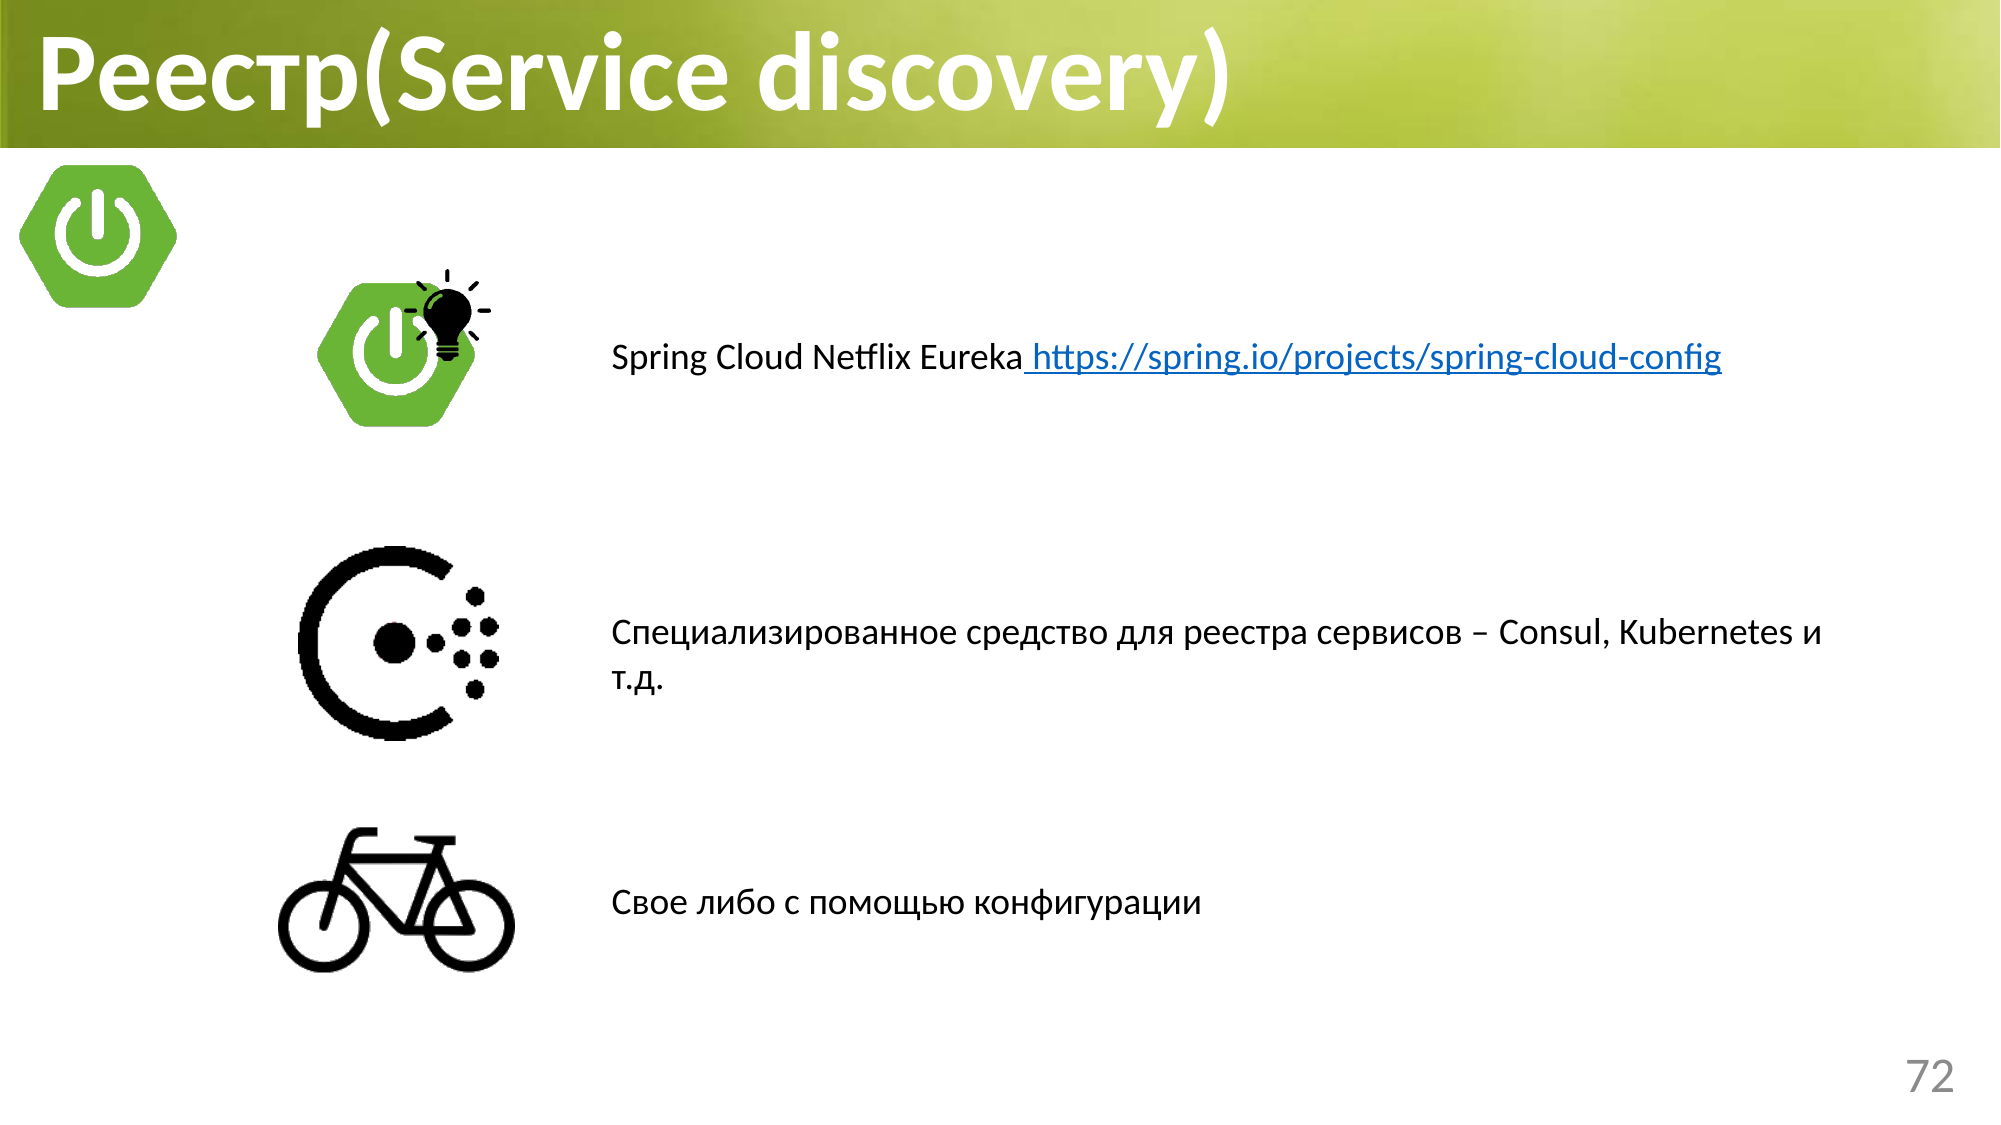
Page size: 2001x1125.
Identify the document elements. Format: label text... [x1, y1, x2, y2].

picture [277, 781, 515, 1019]
text_box Свое либо с помощью конфигурации [596, 869, 1878, 930]
picture [298, 265, 494, 444]
picture [0, 0, 2000, 325]
picture [298, 546, 499, 741]
text_box Специализированное средство для реестра сервисов – Consul, Kubernetes и т.д. [596, 599, 1878, 705]
slide_number 72 [1520, 1042, 1971, 1103]
text_box Spring Cloud Netflix Eureka https://spring.io/projects/spring-cloud-config [596, 324, 1878, 384]
